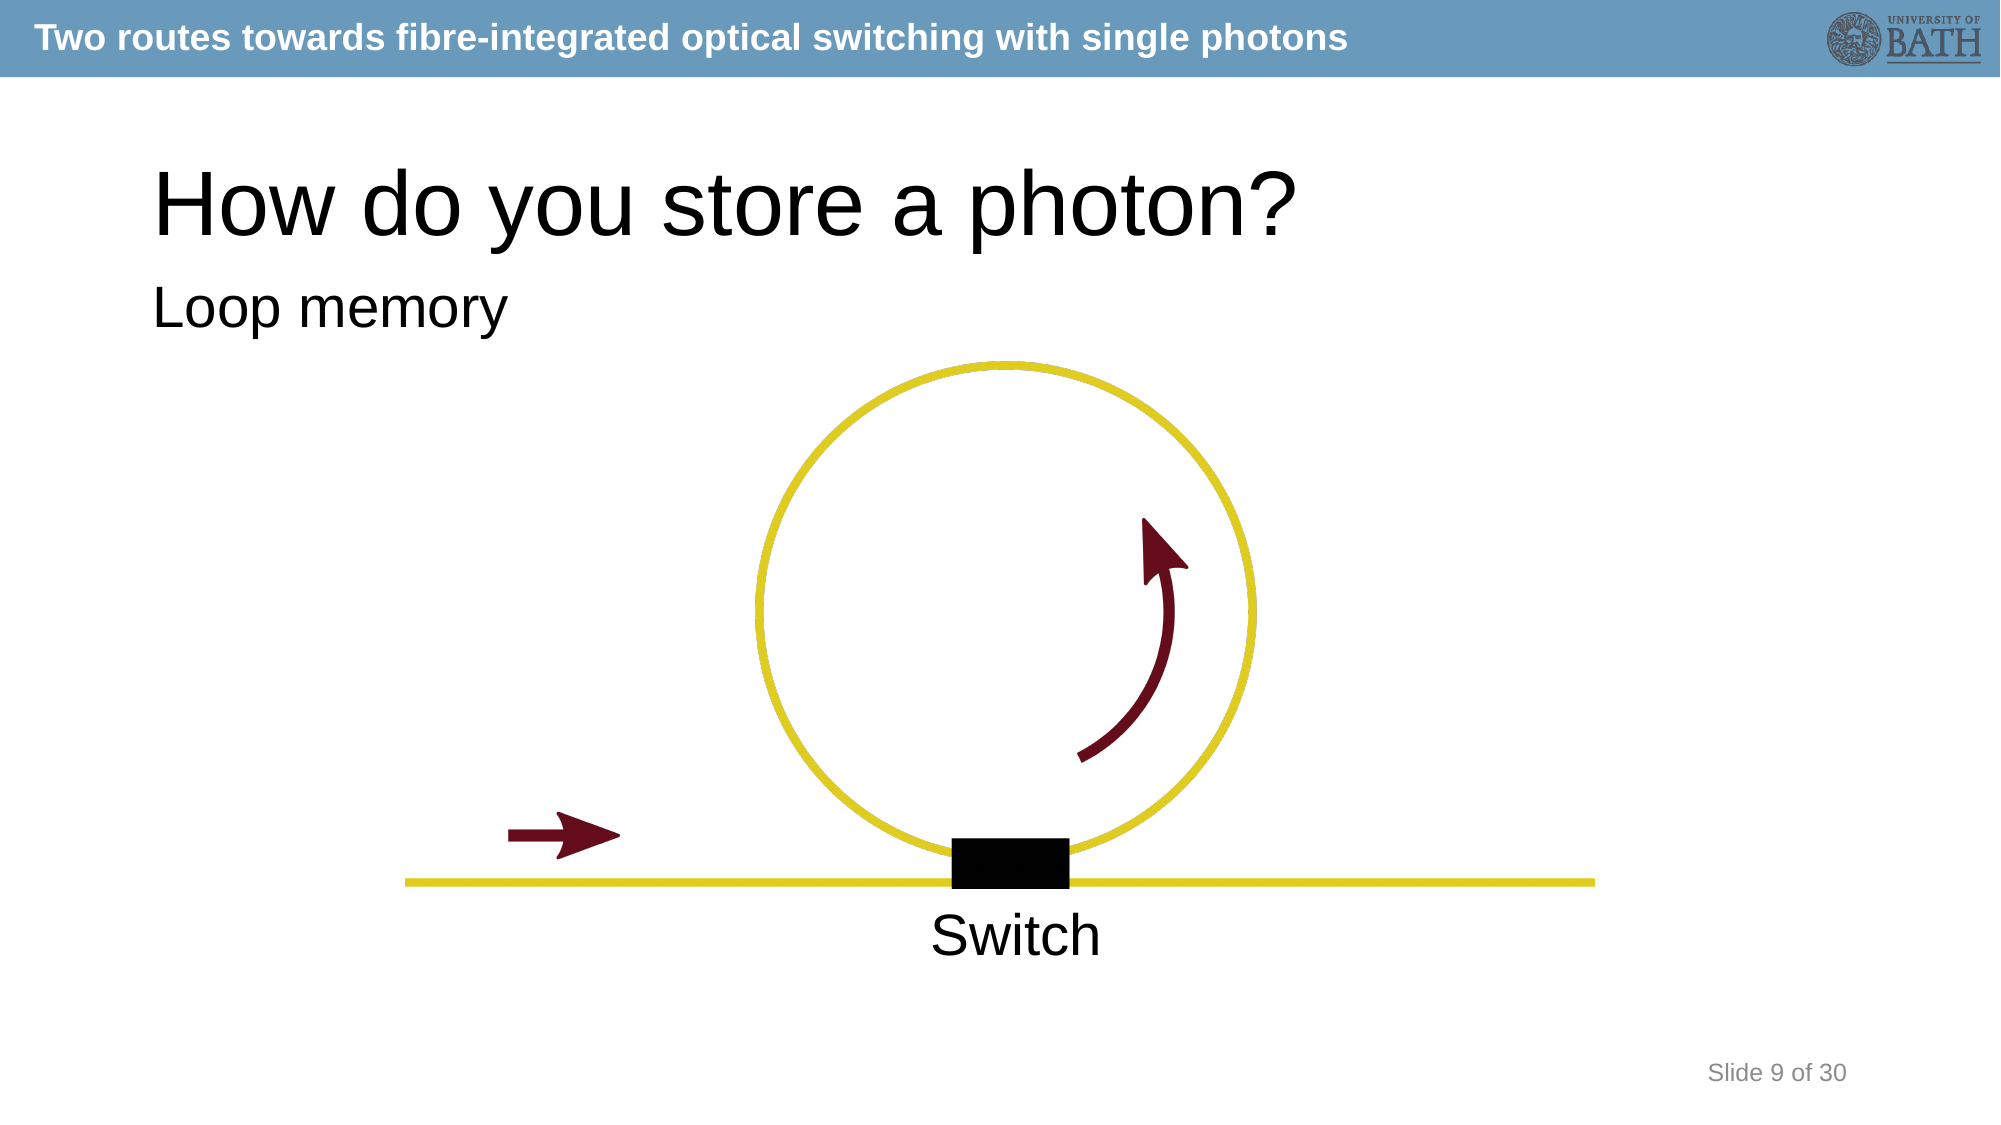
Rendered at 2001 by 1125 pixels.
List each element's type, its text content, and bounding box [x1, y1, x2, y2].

title How do you store a photon? [137, 97, 1863, 269]
list Loop memory [137, 269, 1863, 935]
picture [1821, 6, 1981, 72]
text_box Switch [915, 897, 2000, 1125]
picture [405, 361, 1595, 889]
